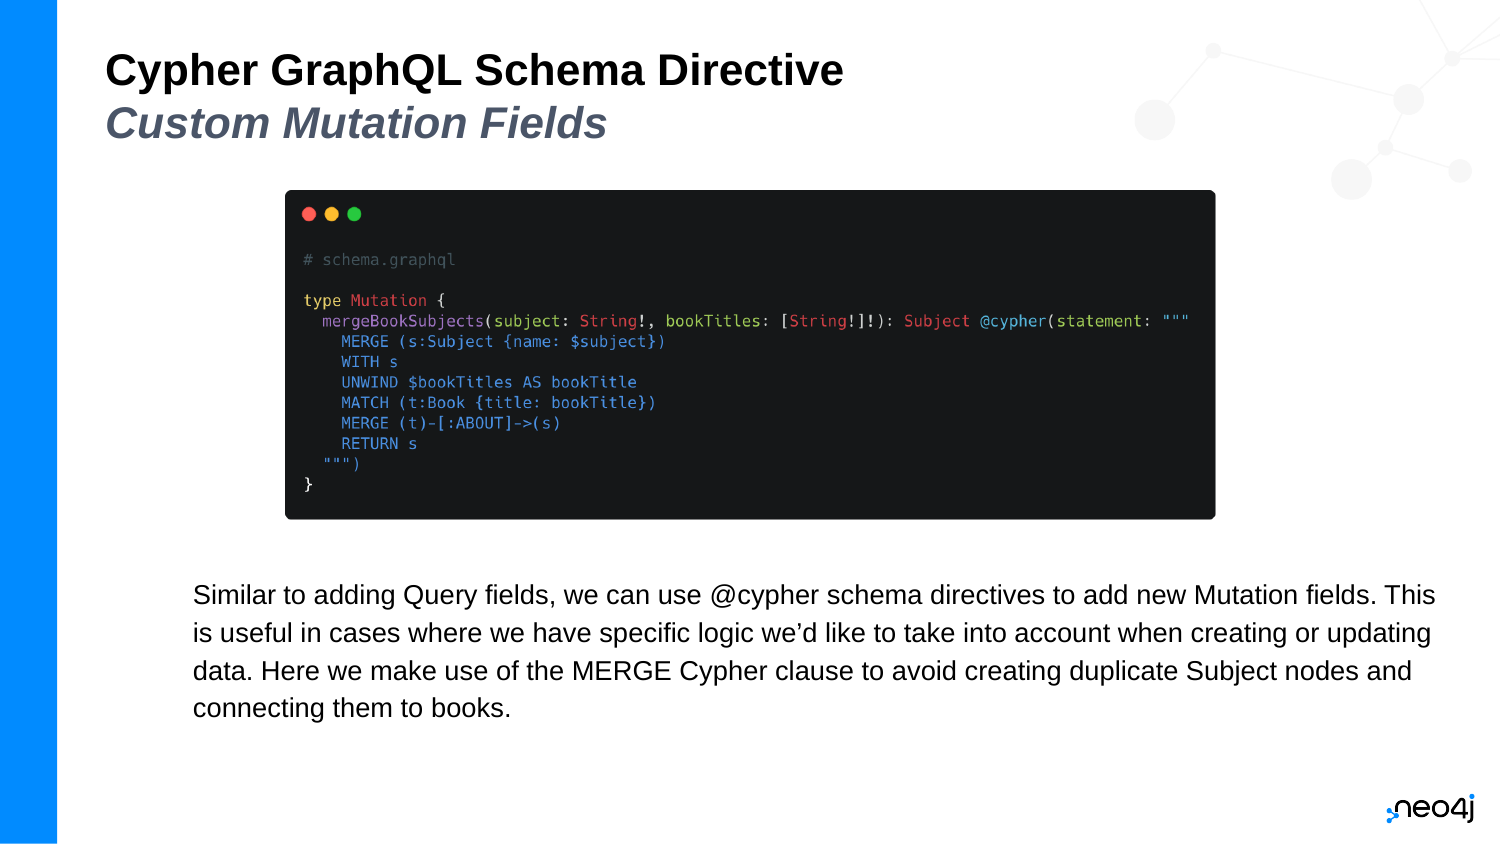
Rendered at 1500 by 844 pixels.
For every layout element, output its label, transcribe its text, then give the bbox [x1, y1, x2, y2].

title Cypher GraphQL Schema Directive Custom Mutation Fields [90, 26, 1411, 164]
picture [277, 0, 1500, 527]
picture [1385, 791, 1476, 826]
list Similar to adding Query fields, we can use @cypher schema directives to add new Mutation fields. This is useful in cases where we have specific logic we’d like to take into account when creating or updating data. Here we make use of the MERGE Cypher clause to avoid creating duplicate Subject nodes and connecting them to books. [177, 557, 1470, 740]
